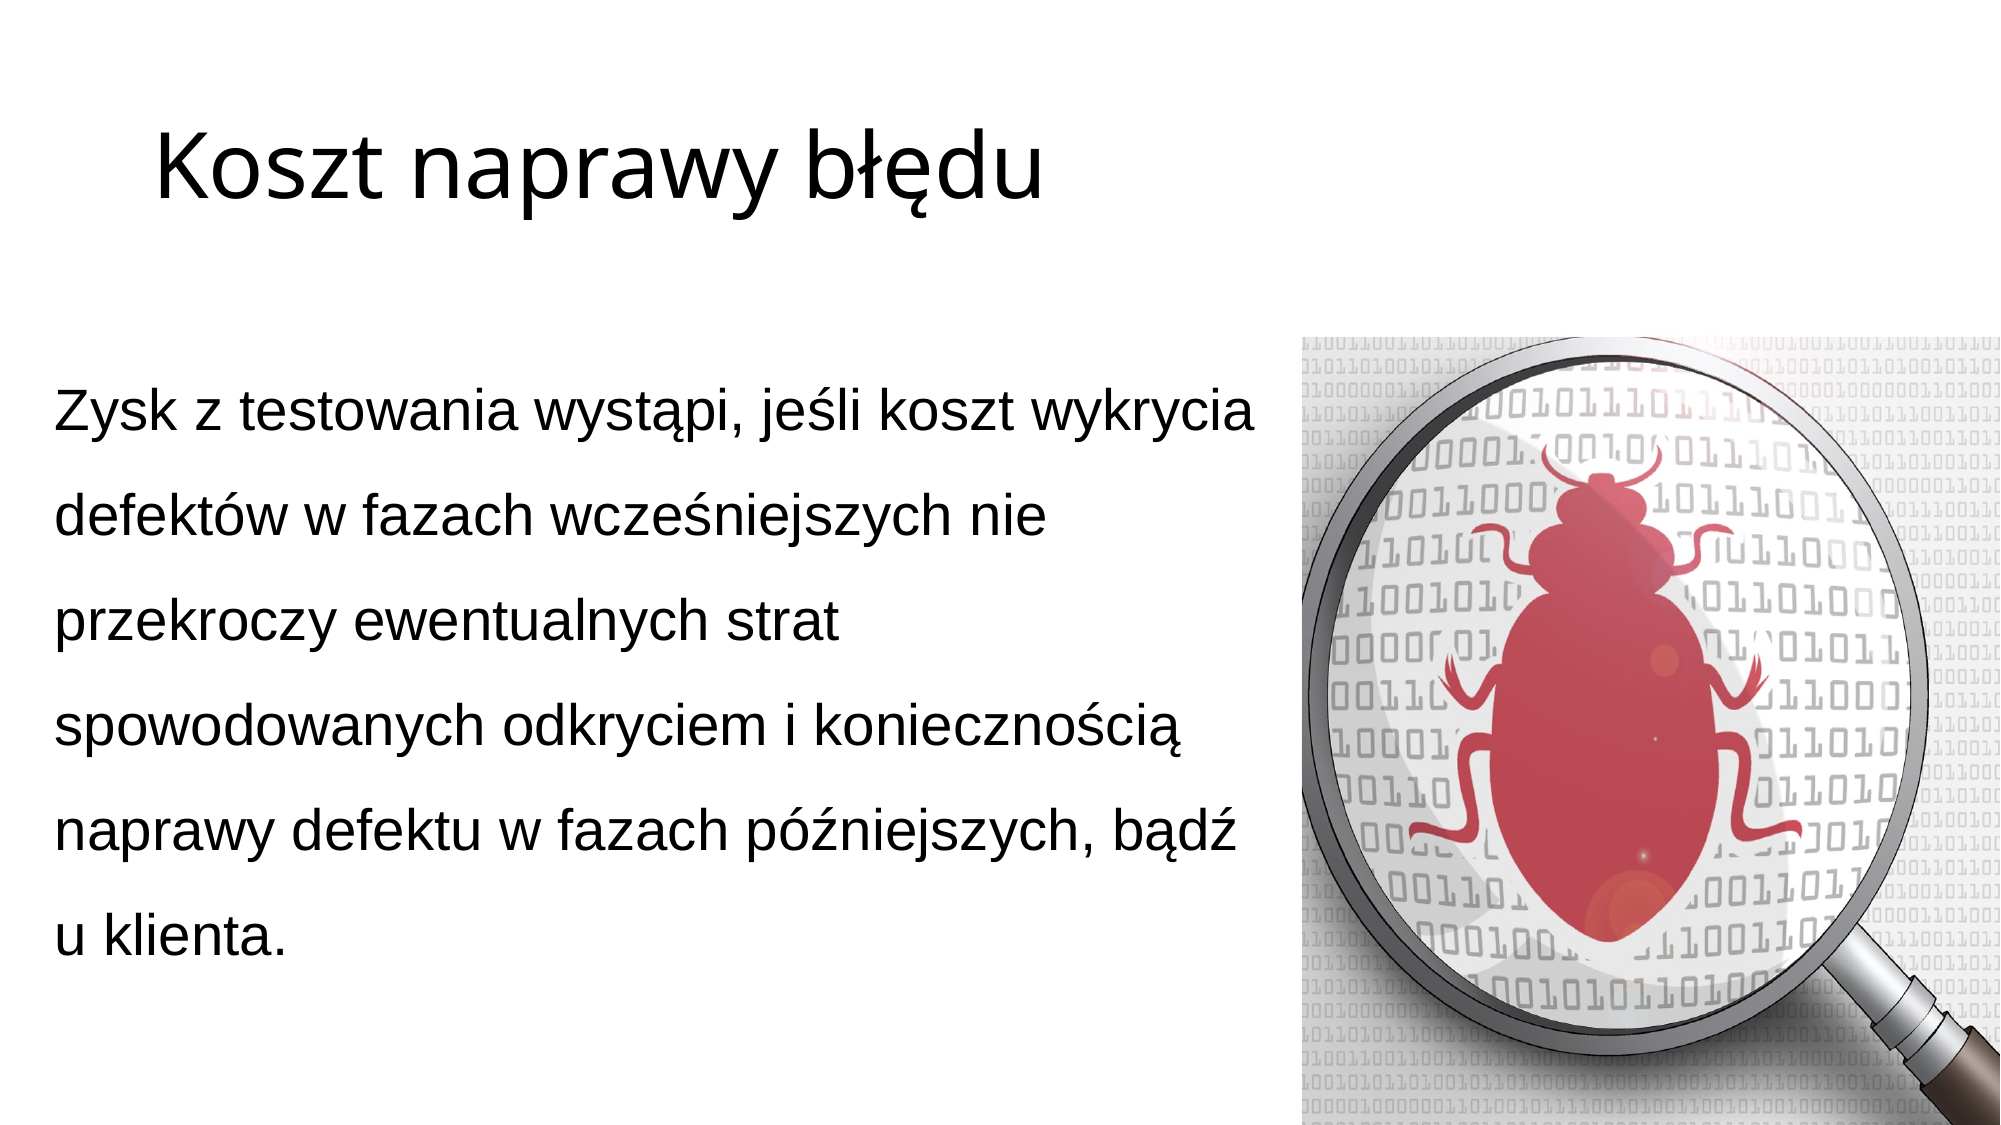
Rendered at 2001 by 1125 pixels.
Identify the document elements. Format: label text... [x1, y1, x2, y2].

text_box Koszt naprawy błędu [137, 59, 1863, 278]
text_box Zysk z testowania wystąpi, jeśli koszt wykrycia defektów w fazach wcześniejszych nie przekroczy ewentualnych strat spowodowanych odkryciem i koniecznością naprawy defektu w fazach późniejszych, bądź u klienta. [40, 329, 1294, 1125]
picture [1295, 329, 2000, 1125]
